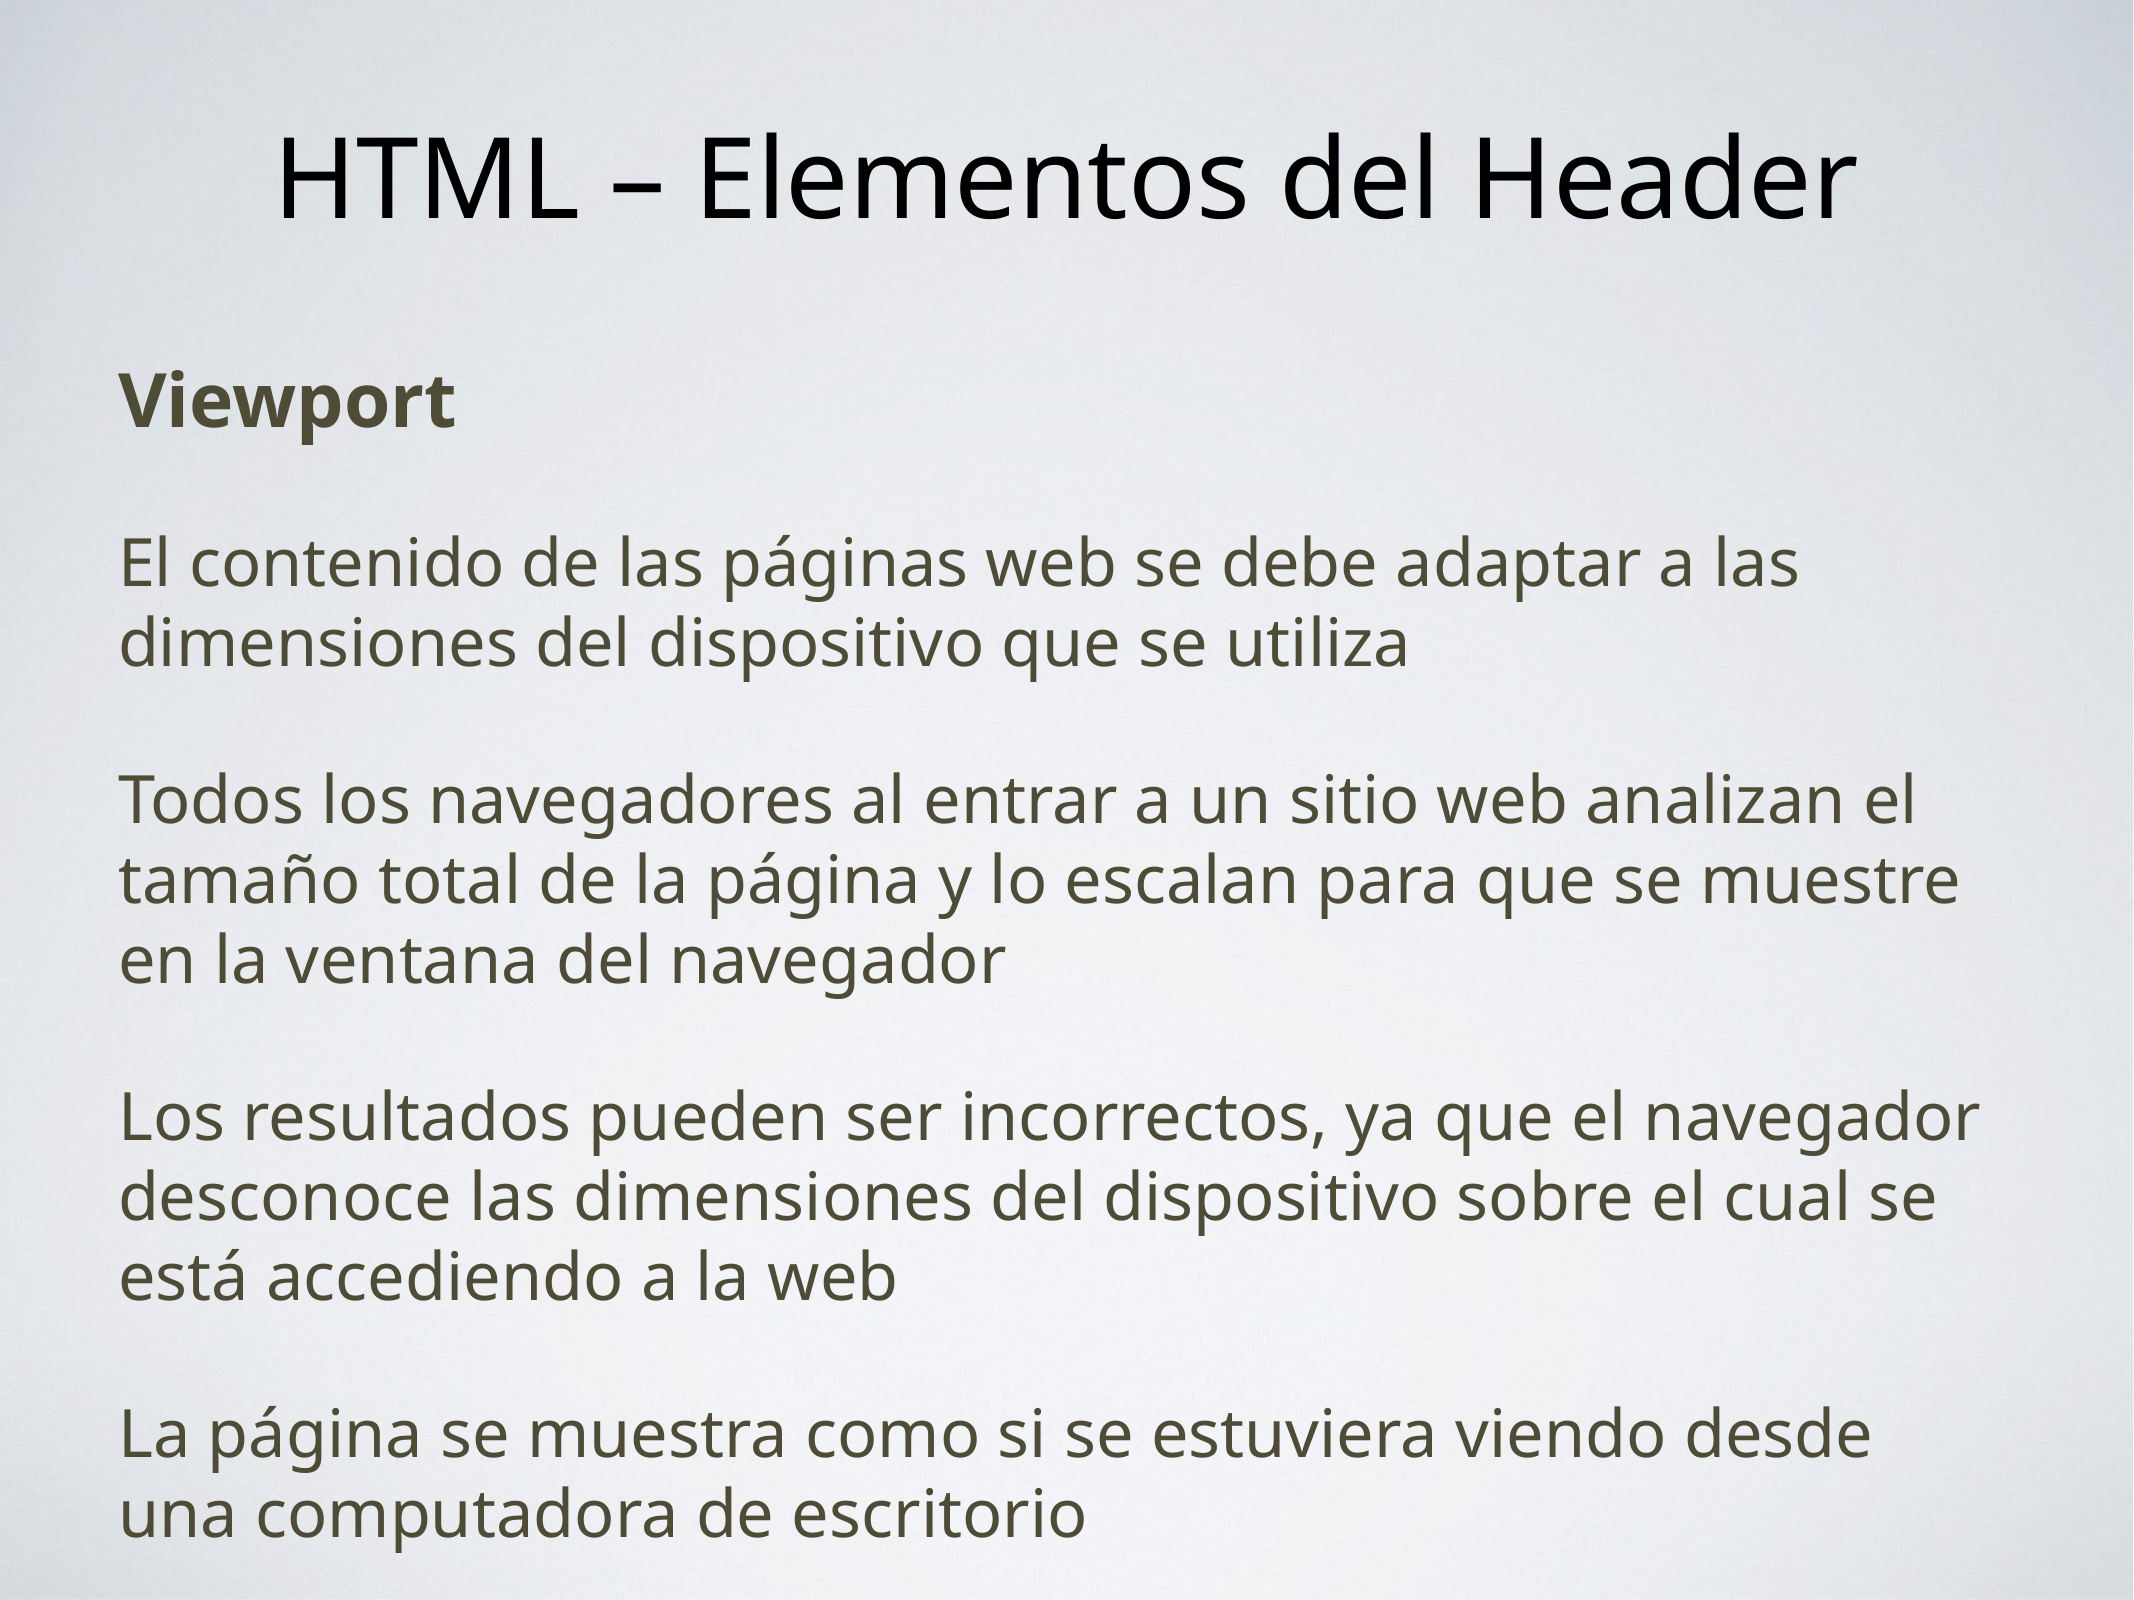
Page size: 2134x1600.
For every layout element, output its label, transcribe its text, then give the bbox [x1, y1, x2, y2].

title HTML – Elementos del Header [57, 41, 2076, 307]
picture [0, 0, 2134, 1600]
list Viewport El contenido de las páginas web se debe adaptar a las dimensiones del dispositivo que se utiliza Todos los navegadores al entrar a un sitio web analizan el tamaño total de la página y lo escalan para que se muestre en la ventana del navegador Los resultados pueden ser incorrectos, ya que el navegador desconoce las dimensiones del dispositivo sobre el cual se está accediendo a la web La página se muestra como si se estuviera viendo desde una computadora de escritorio [117, 349, 2013, 1554]
